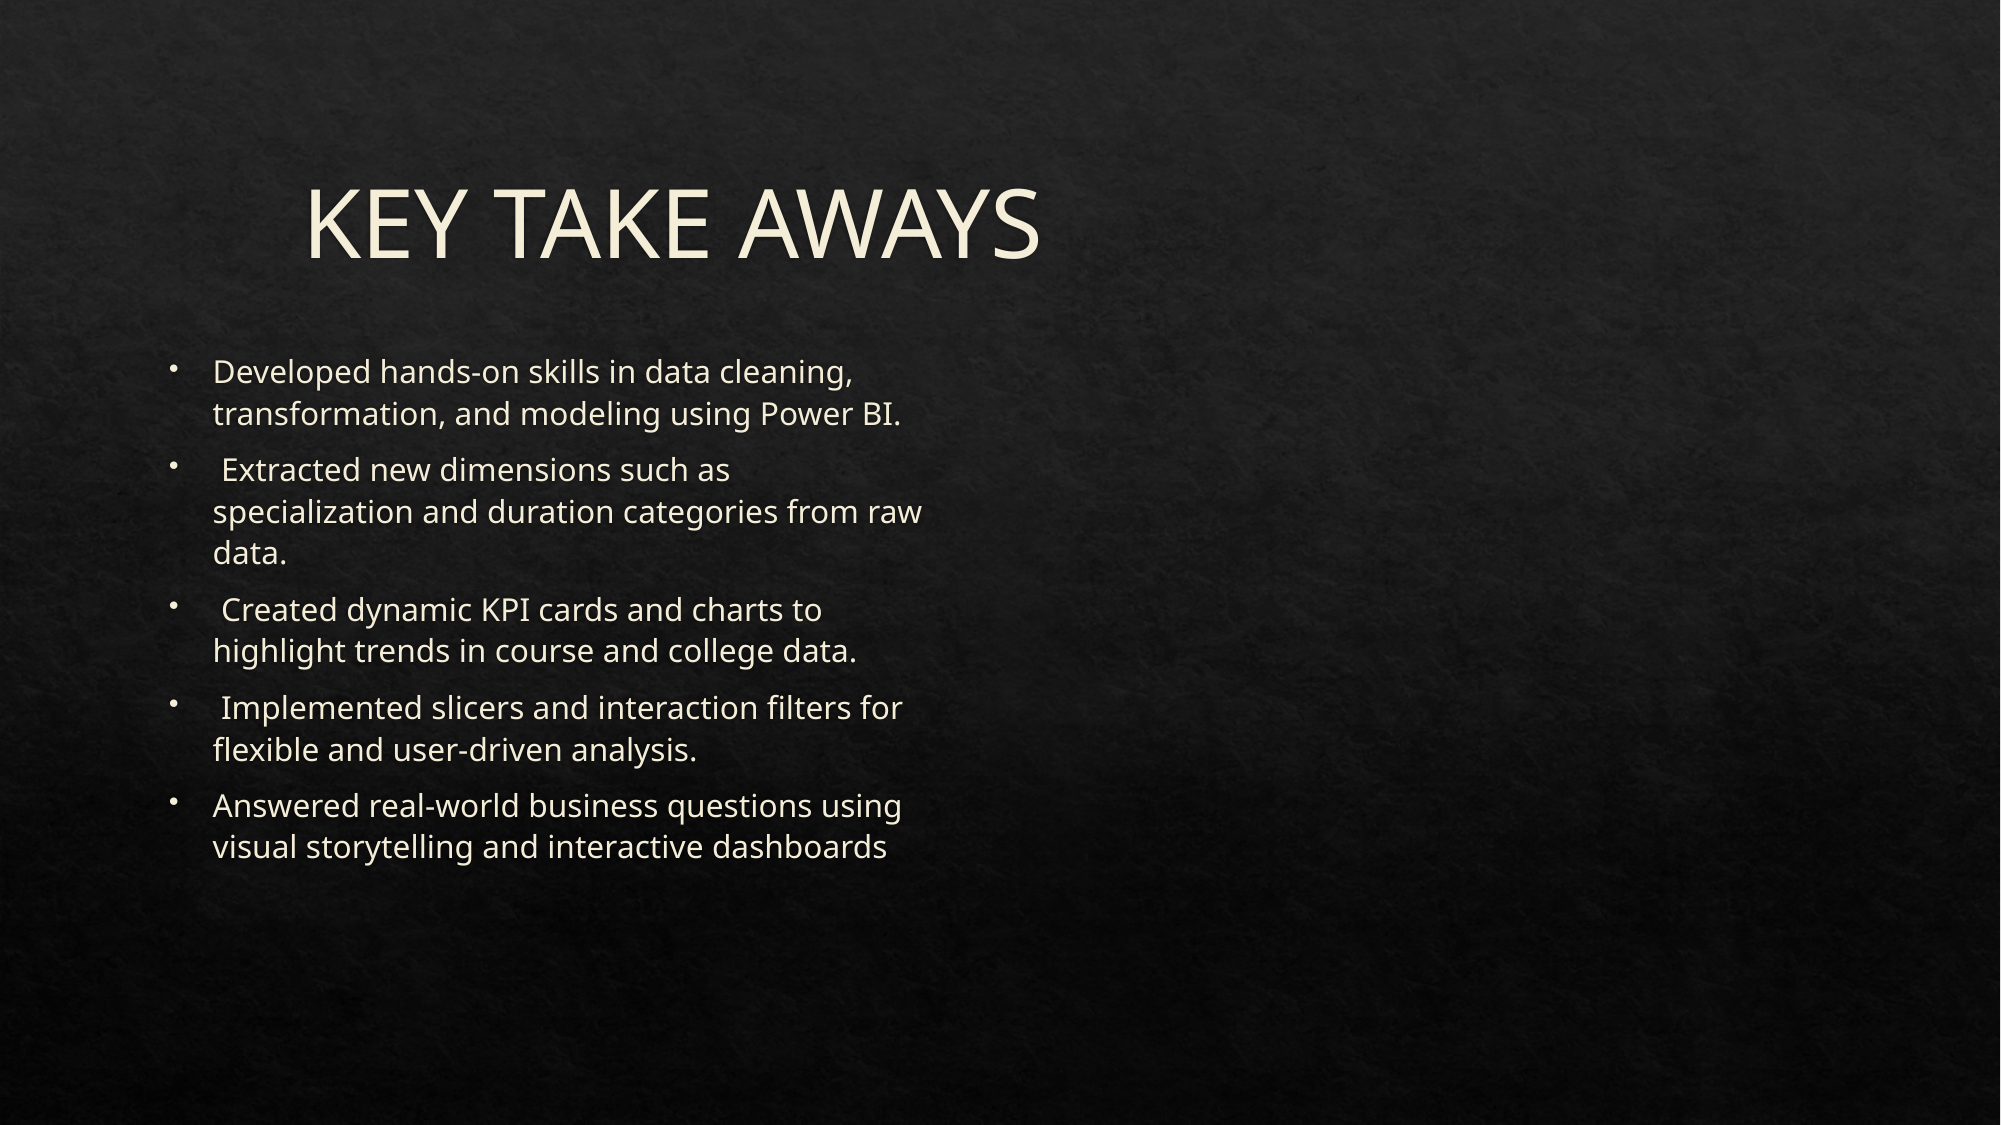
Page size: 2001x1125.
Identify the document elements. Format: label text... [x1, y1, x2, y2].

title KEY TAKE AWAYS [55, 129, 1316, 326]
list Developed hands-on skills in data cleaning, transformation, and modeling using Power BI. Extracted new dimensions such as specialization and duration categories from raw data. Created dynamic KPI cards and charts to highlight trends in course and college data. Implemented slicers and interaction filters for flexible and user-driven analysis. Answered real-world business questions using visual storytelling and interactive dashboards [149, 340, 947, 935]
